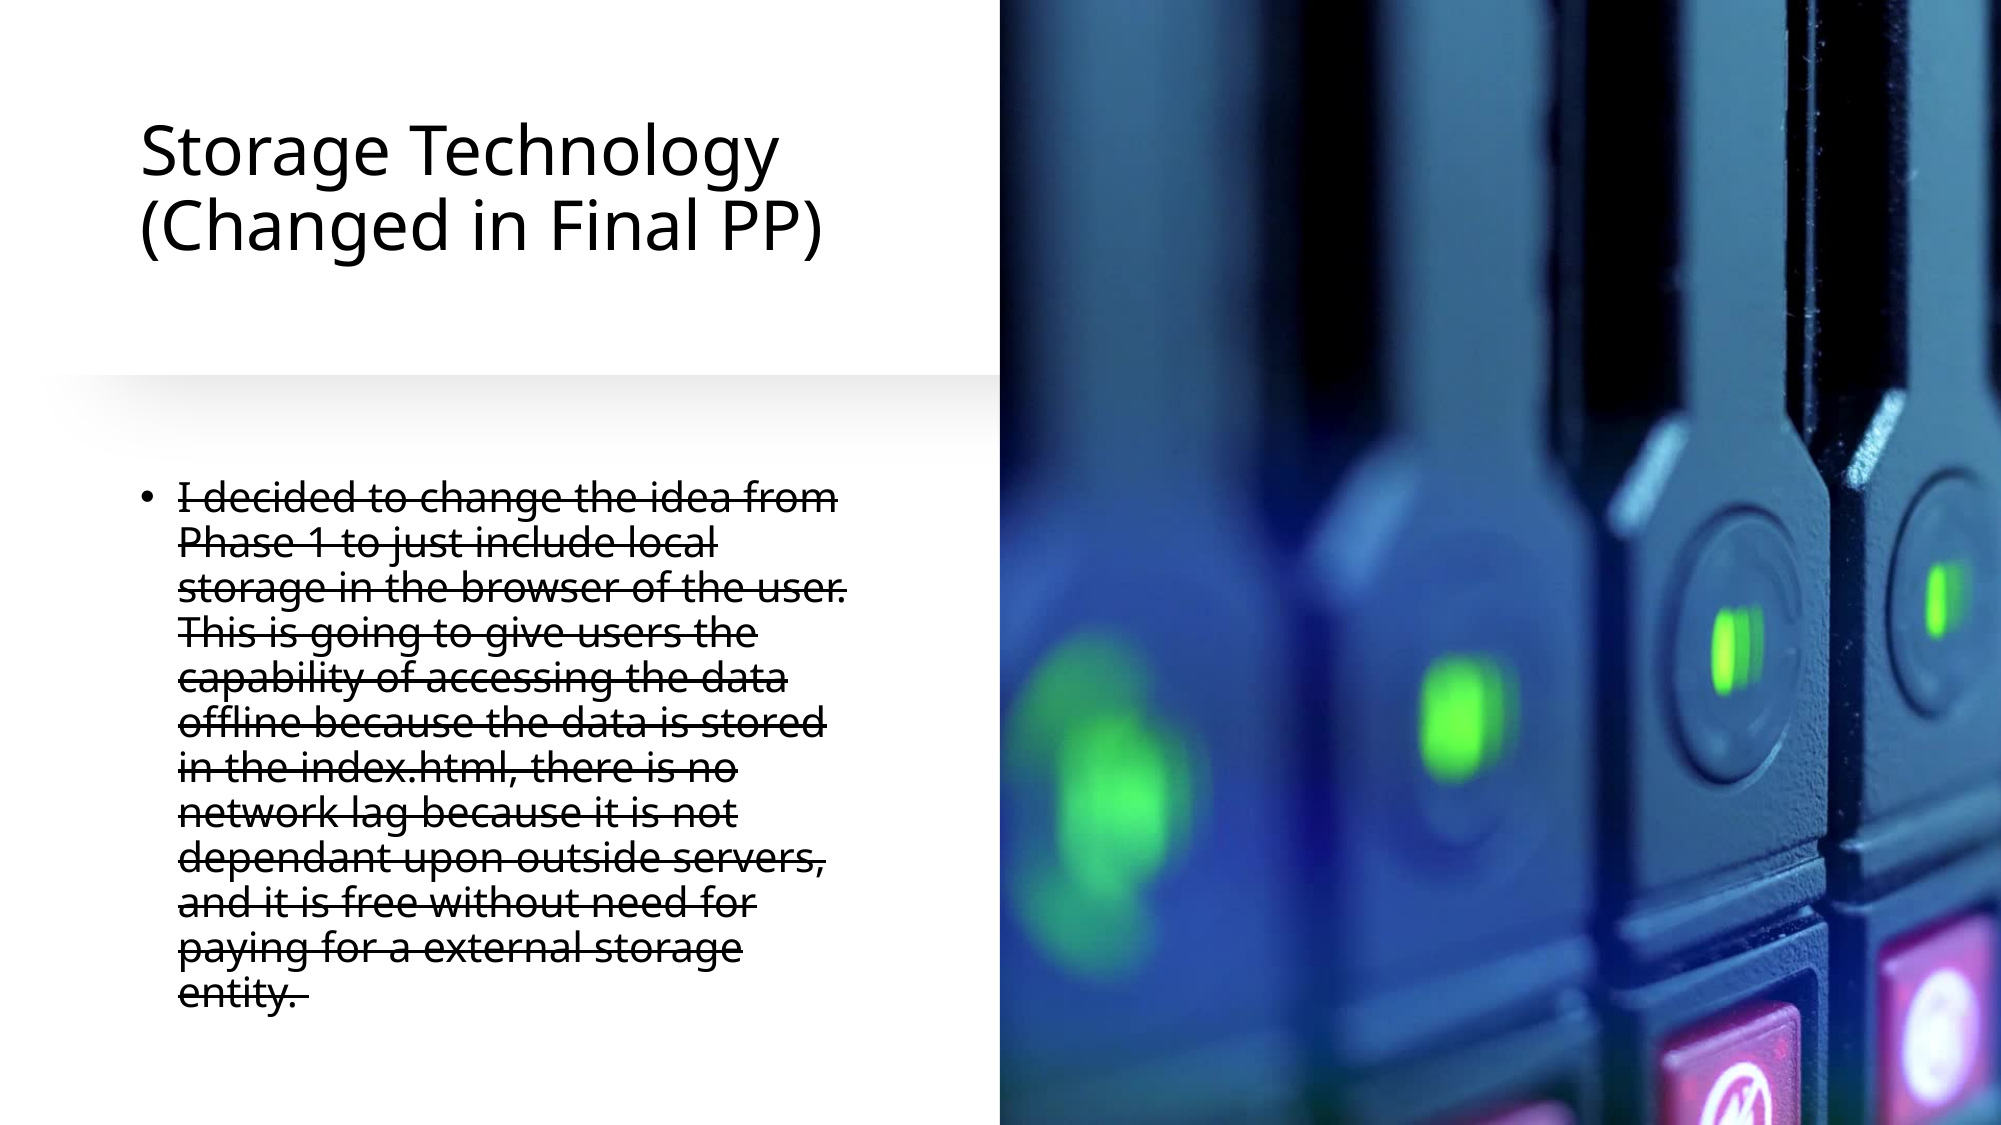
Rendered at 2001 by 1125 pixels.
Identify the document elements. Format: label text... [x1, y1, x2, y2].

text_box [0, 376, 999, 1125]
title Storage Technology (Changed in Final PP) [124, 57, 888, 324]
text_box [0, 0, 999, 376]
list I decided to change the idea from Phase 1 to just include local storage in the browser of the user. This is going to give users the capability of accessing the data offline because the data is stored in the index.html, there is no network lag because it is not dependant upon outside servers, and it is free without need for paying for a external storage entity. [124, 450, 888, 1043]
picture [999, 0, 2001, 1125]
